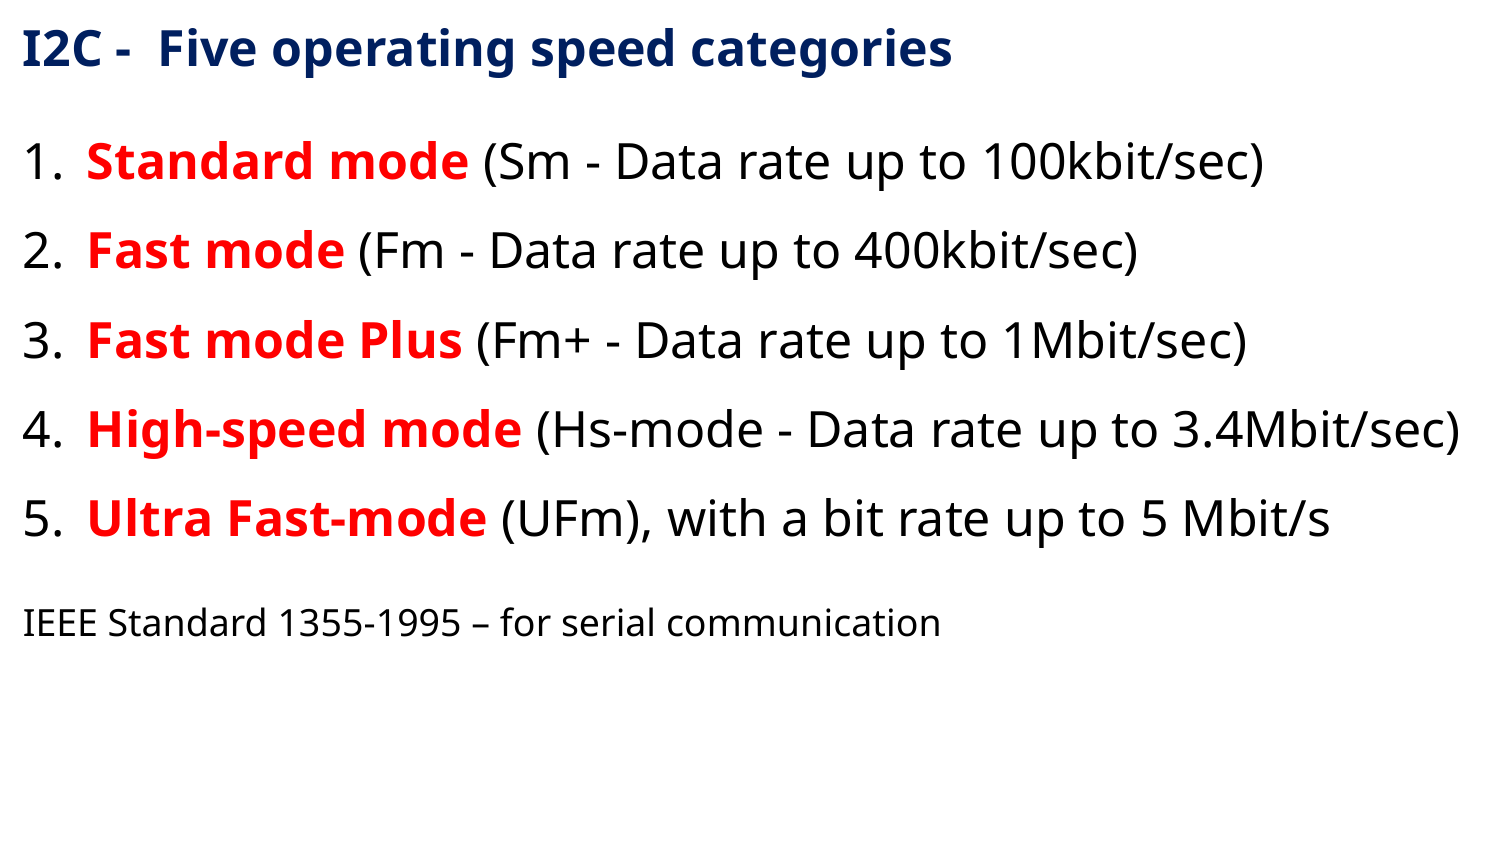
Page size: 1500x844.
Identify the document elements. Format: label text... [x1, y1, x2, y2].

text_box I2C - Five operating speed categories 1. Standard mode (Sm - Data rate up to 100kbit/sec) 2. Fast mode (Fm - Data rate up to 400kbit/sec) 3. Fast mode Plus (Fm+ - Data rate up to 1Mbit/sec) 4. High-speed mode (Hs-mode - Data rate up to 3.4Mbit/sec) 5. Ultra Fast-mode (UFm), with a bit rate up to 5 Mbit/s IEEE Standard 1355-1995 – for serial communication [0, 0, 1500, 652]
